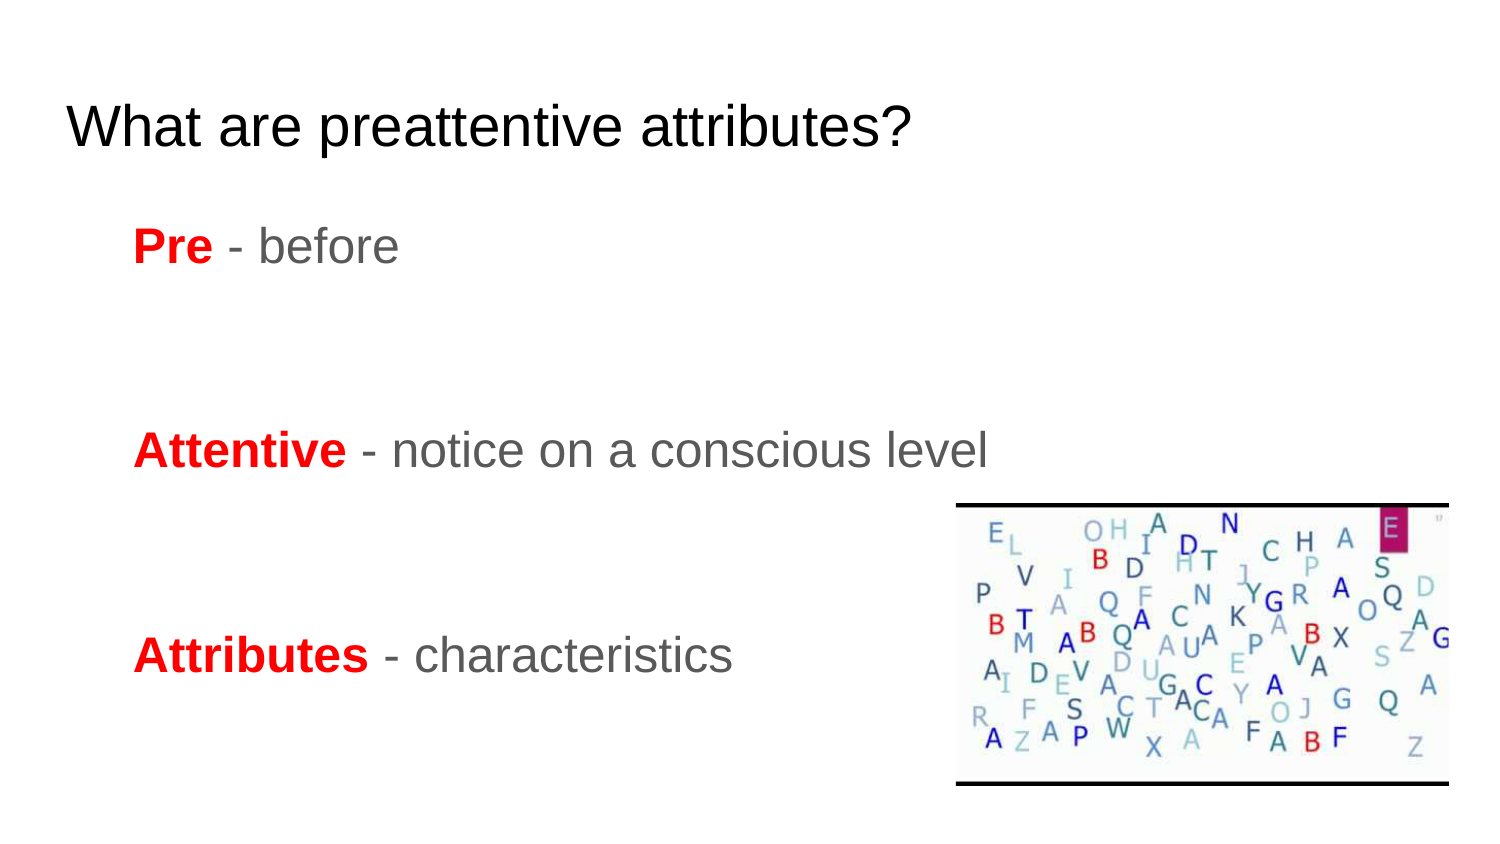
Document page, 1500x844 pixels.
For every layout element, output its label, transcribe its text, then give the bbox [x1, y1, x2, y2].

list Pre - before Attentive - notice on a conscious level Attributes - characteristics [117, 189, 1449, 750]
picture [955, 503, 1450, 786]
title What are preattentive attributes? [51, 72, 1449, 167]
